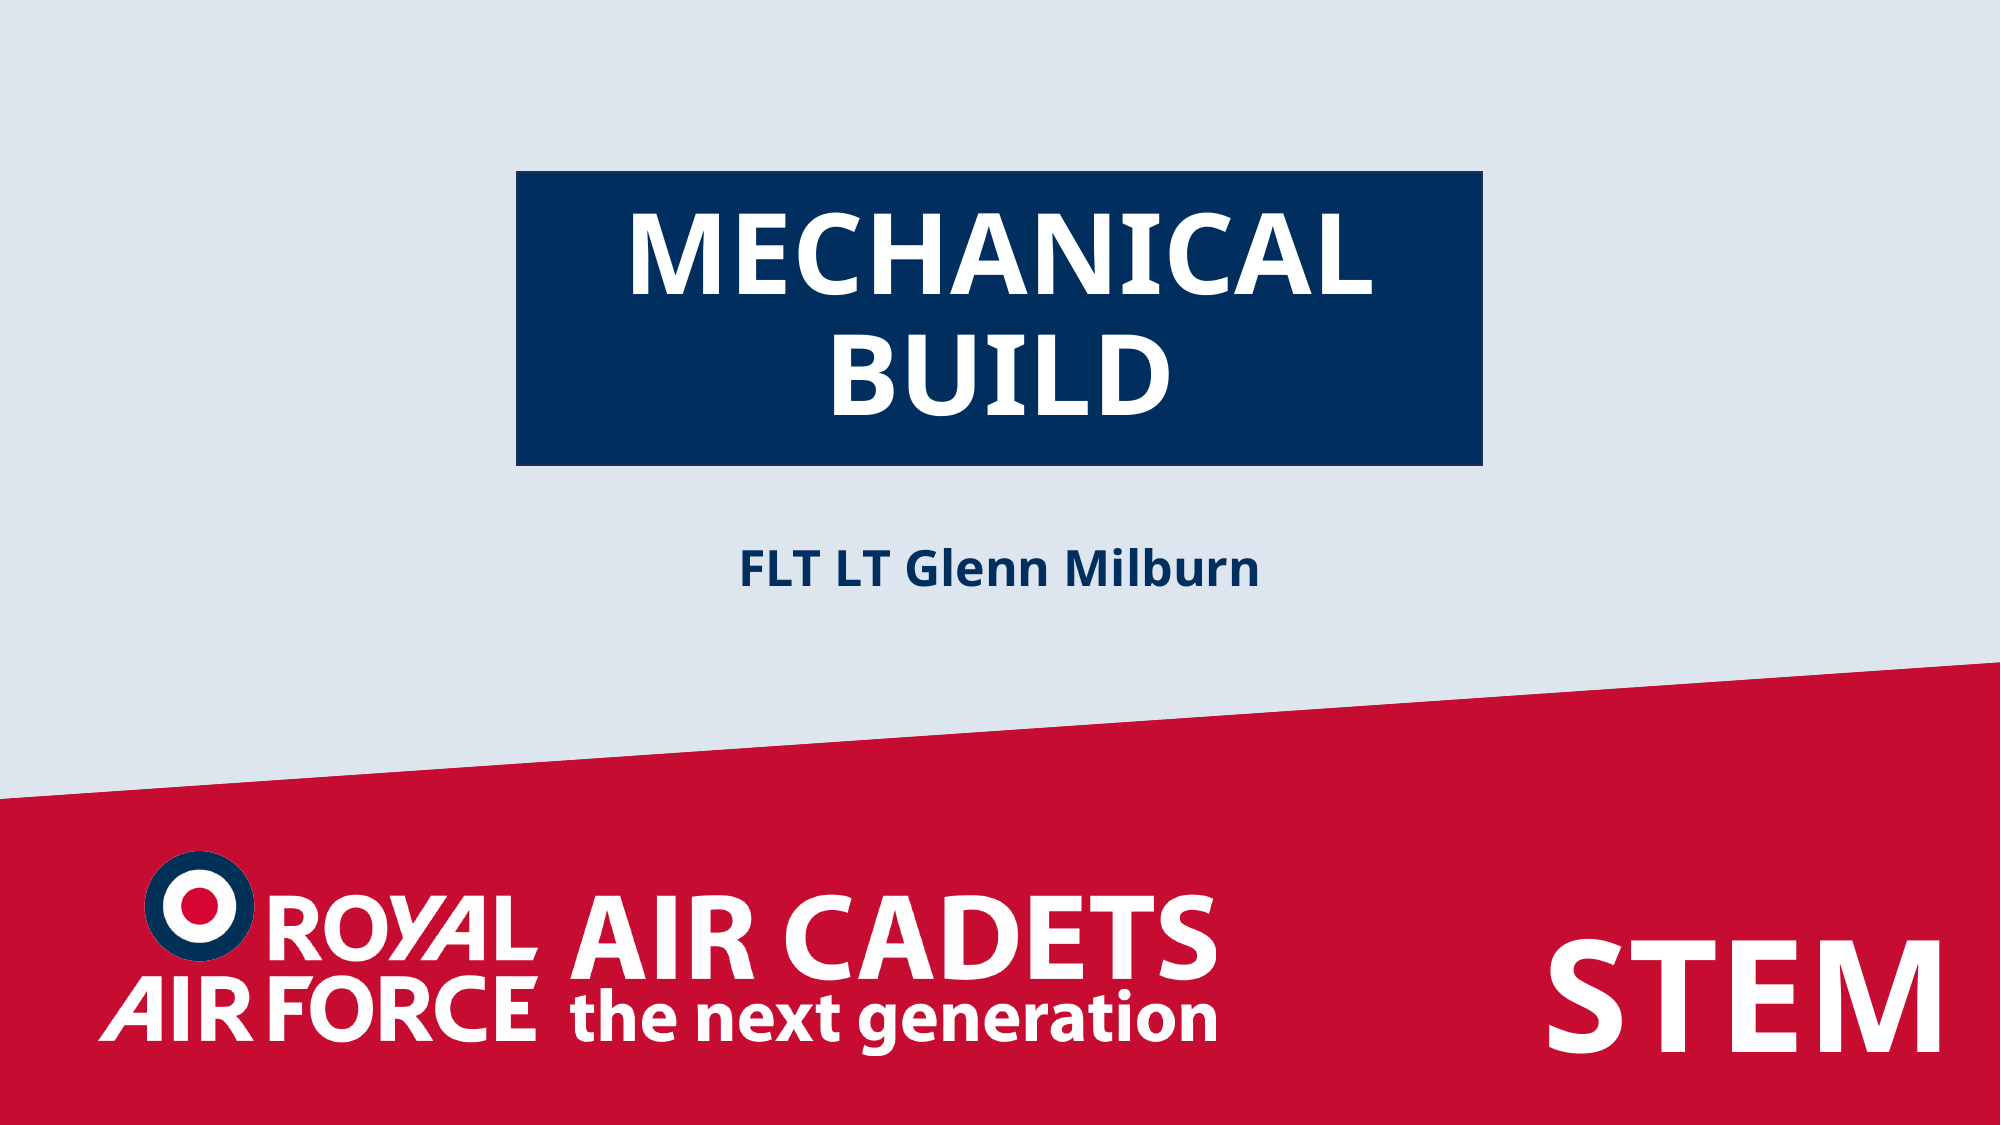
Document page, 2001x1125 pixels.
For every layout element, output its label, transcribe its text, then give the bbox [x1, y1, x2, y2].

picture [97, 851, 1216, 1056]
text_box FLT LT Glenn Milburn [685, 499, 1315, 605]
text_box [0, 662, 2000, 1125]
text_box MECHANICAL BUILD [516, 171, 1483, 466]
